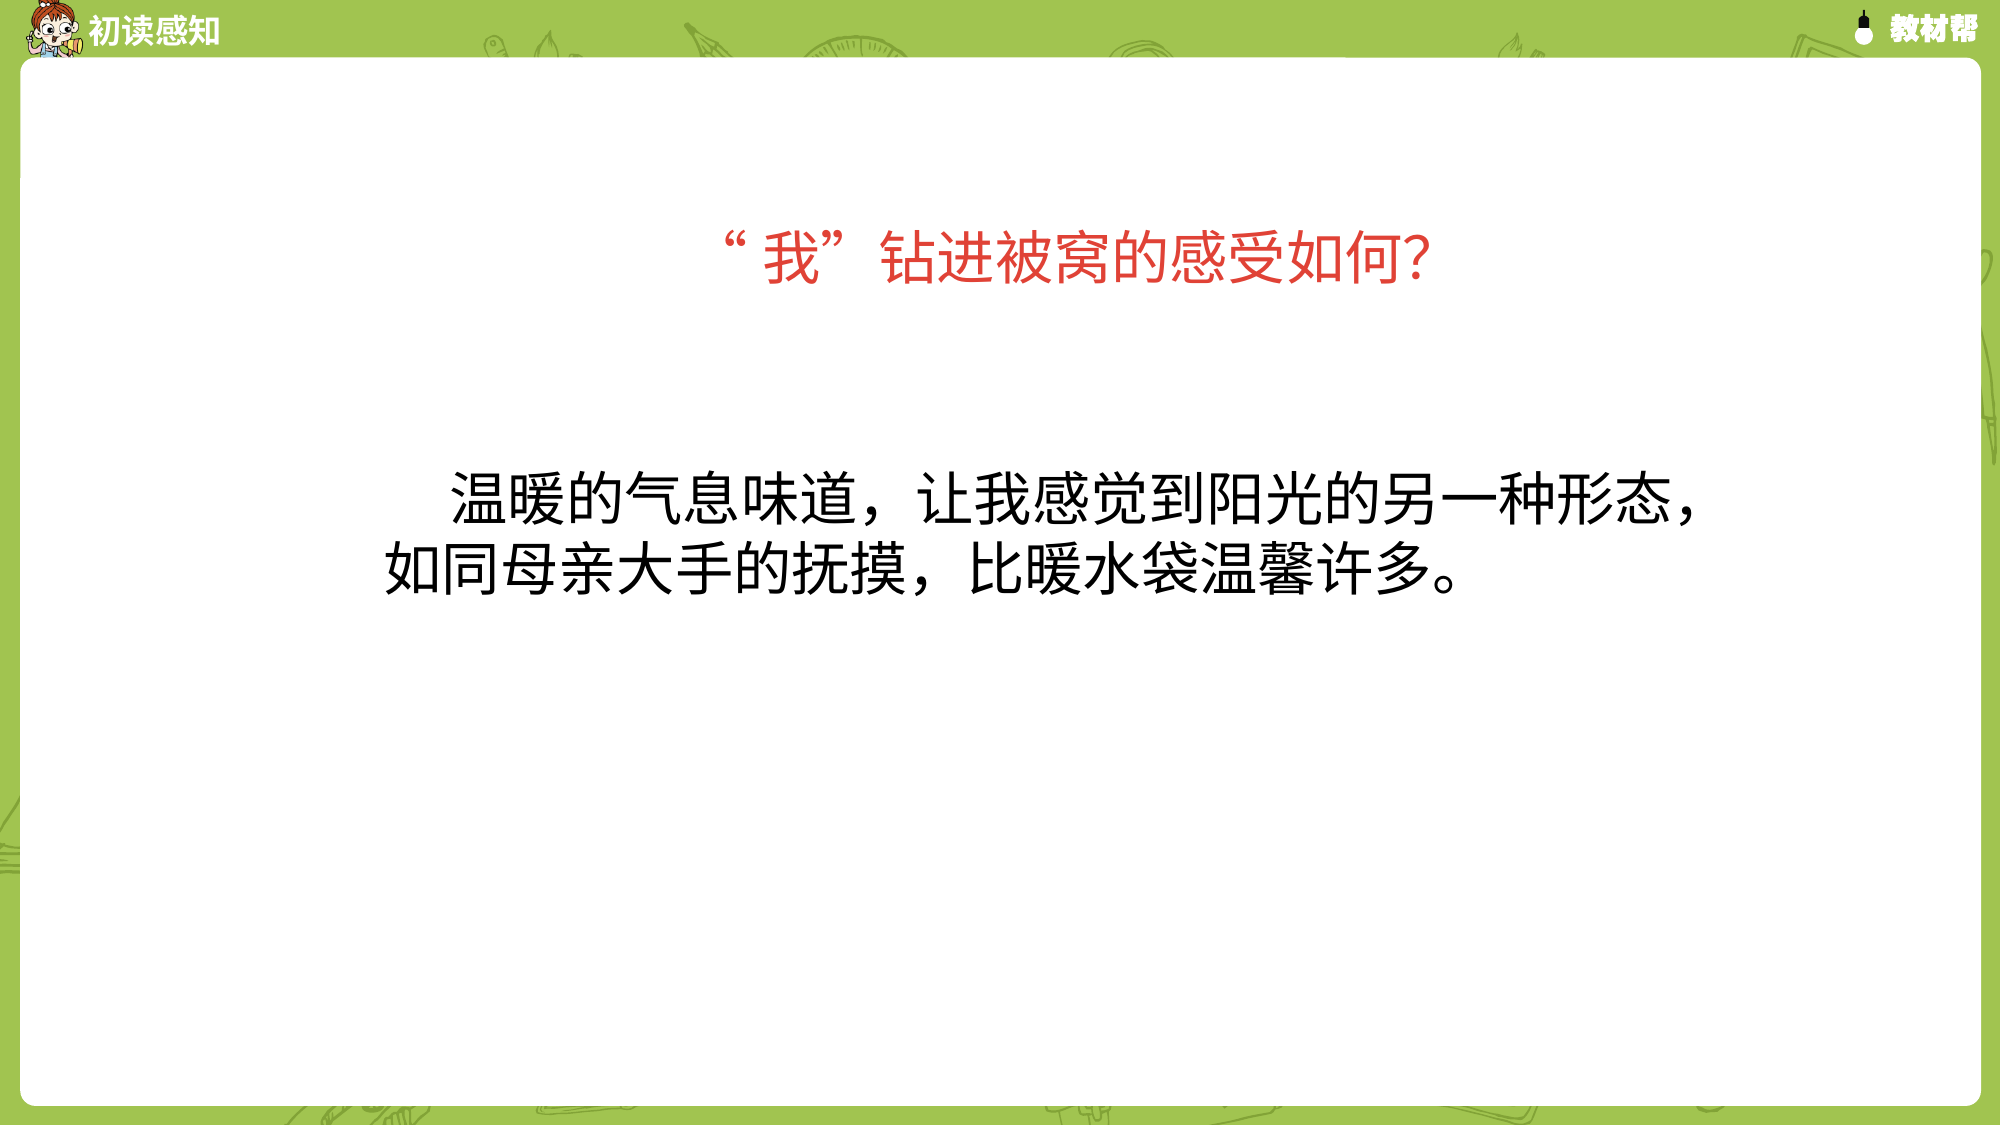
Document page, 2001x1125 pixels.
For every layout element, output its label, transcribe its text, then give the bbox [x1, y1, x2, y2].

picture [26, 0, 88, 60]
text_box 温暖的气息味道，让我感觉到阳光的另一种形态，如同母亲大手的抚摸，比暖水袋温馨许多。 [368, 454, 1782, 610]
text_box “我”钻进被窝的感受如何？ [379, 213, 1772, 299]
